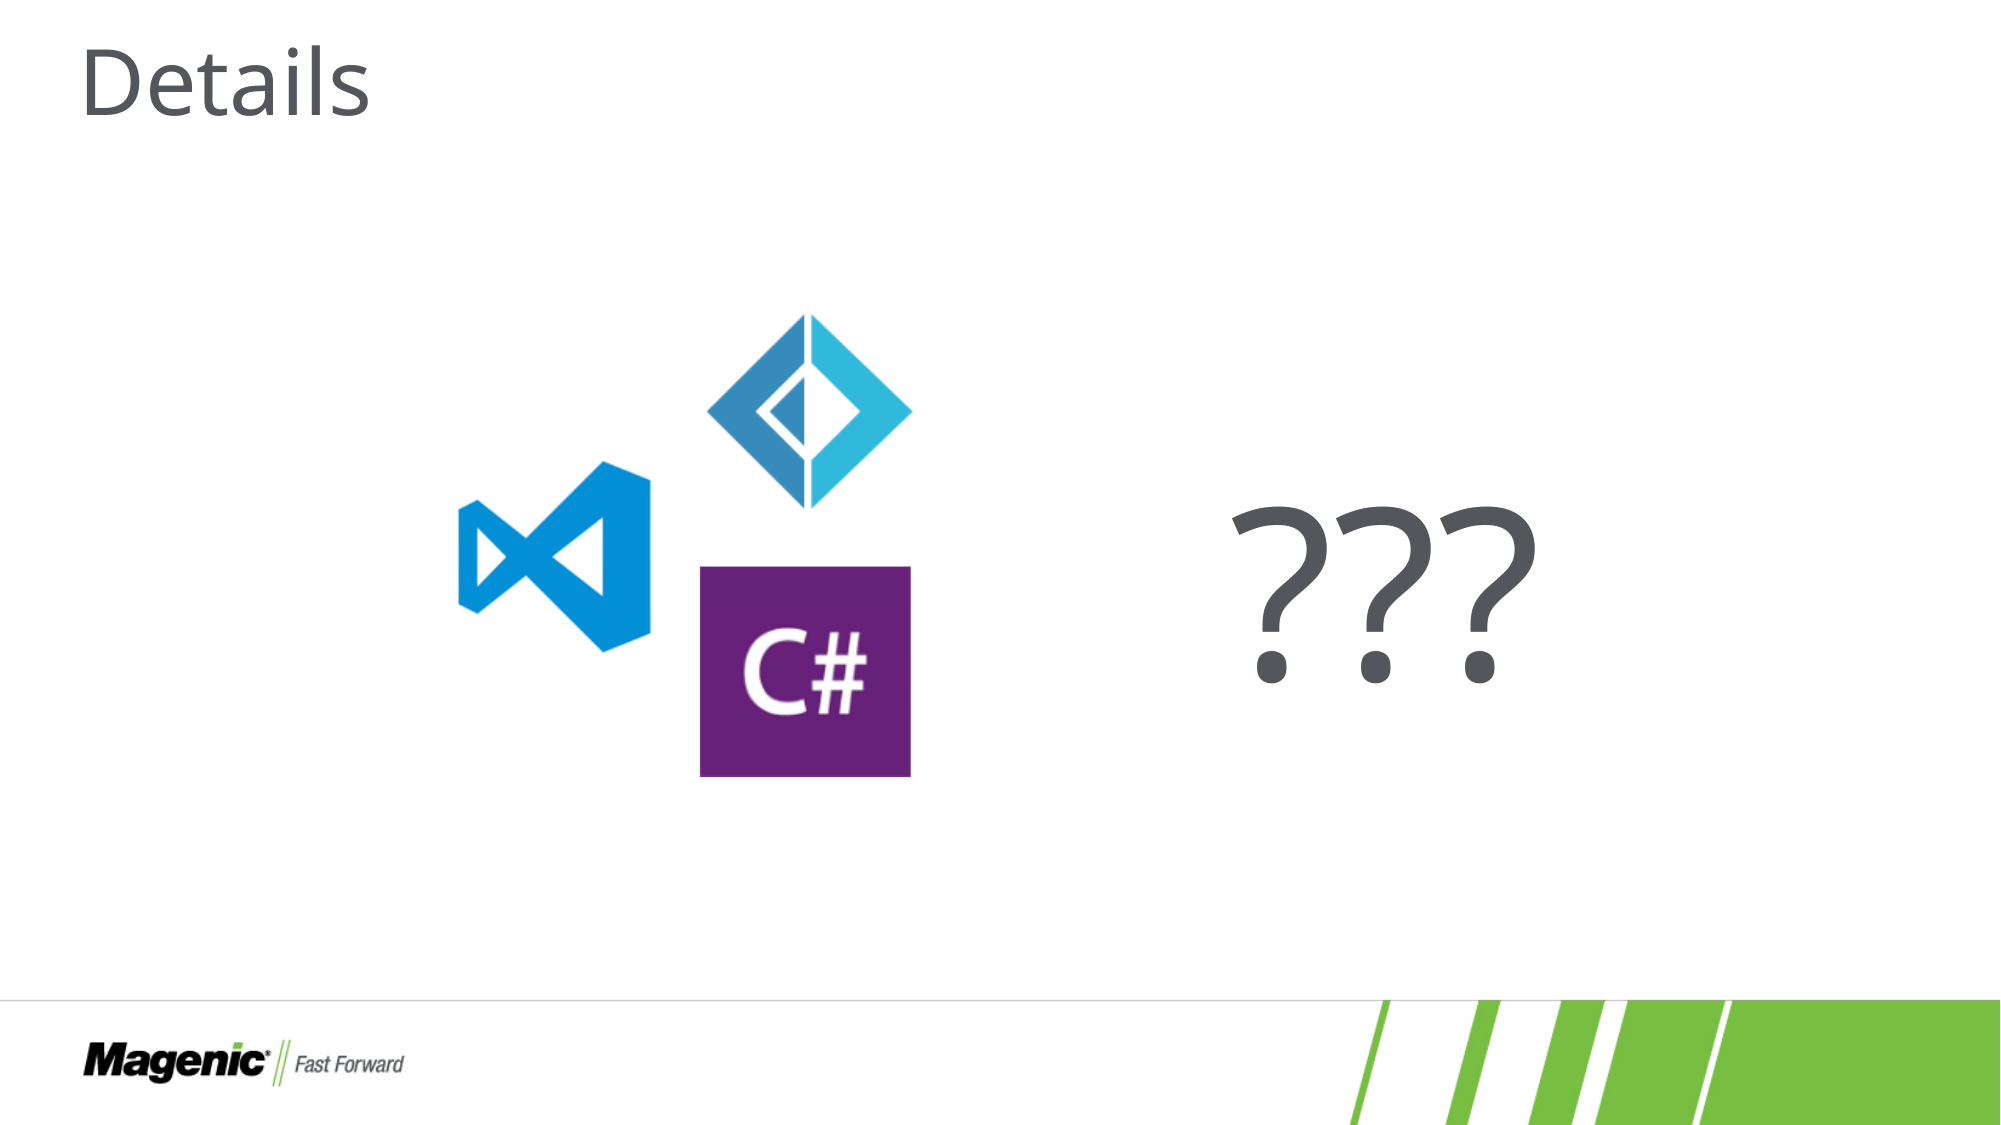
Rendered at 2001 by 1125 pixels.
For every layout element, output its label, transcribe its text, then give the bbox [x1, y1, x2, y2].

picture [0, 0, 2001, 1125]
text_box ??? [1214, 433, 1557, 736]
title Details [63, 41, 1938, 131]
